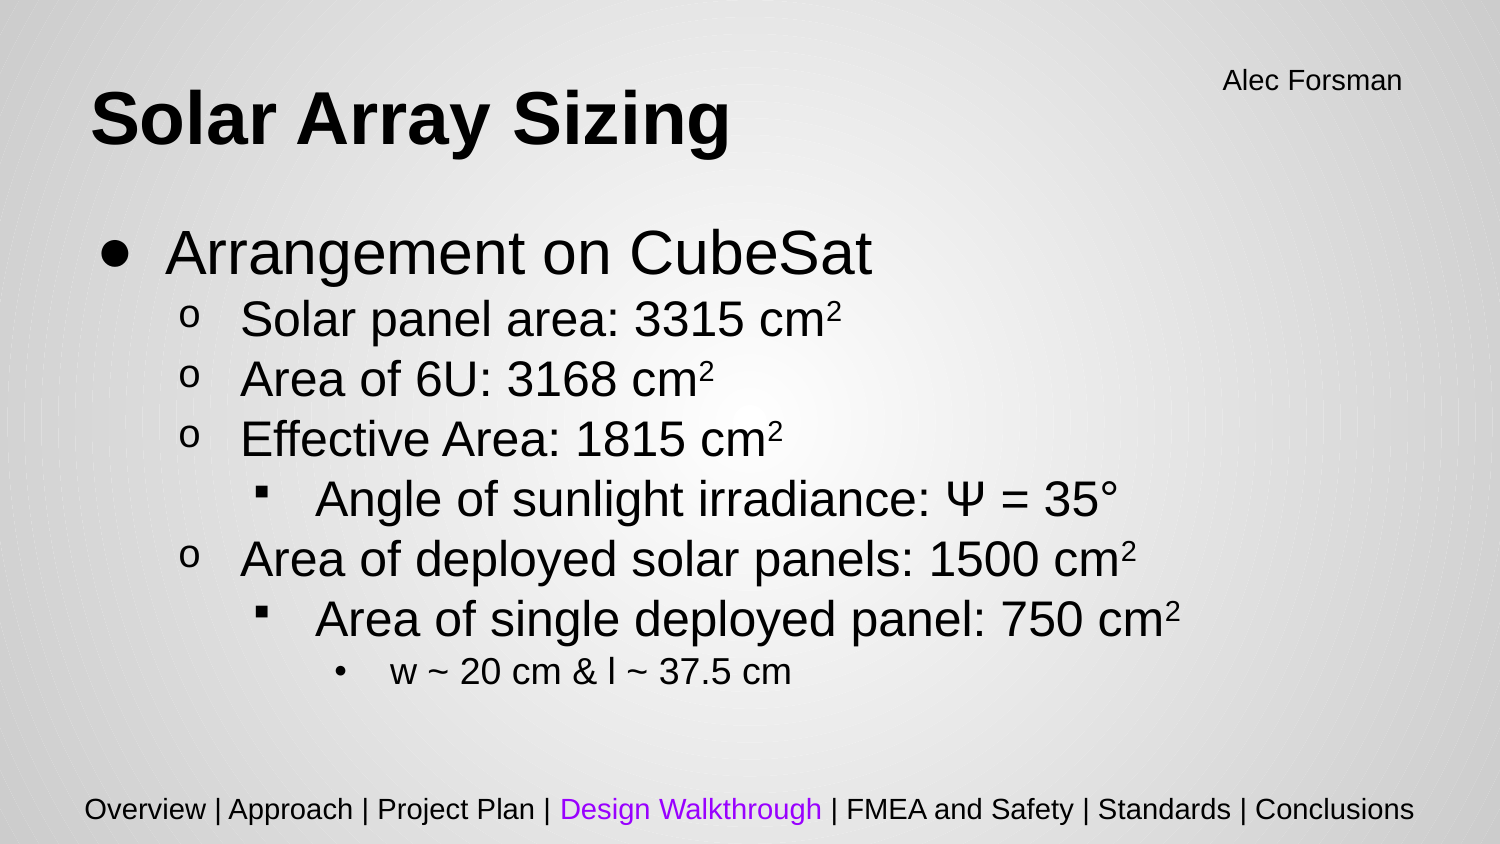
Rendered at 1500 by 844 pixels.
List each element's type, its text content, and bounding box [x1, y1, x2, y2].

list Arrangement on CubeSat Solar panel area: 3315 cm2 Area of 6U: 3168 cm2 Effective Area: 1815 cm2 Angle of sunlight irradiance: Ψ = 35° Area of deployed solar panels: 1500 cm2 Area of single deployed panel: 750 cm2 w ~ 20 cm & l ~ 37.5 cm [75, 196, 1425, 775]
text_box Overview | Approach | Project Plan | Design Walkthrough | FMEA and Safety | Standards | Conclusions [0, 775, 1500, 843]
title Solar Array Sizing [75, 33, 1425, 175]
text_box Alec Forsman [1207, 46, 1426, 114]
